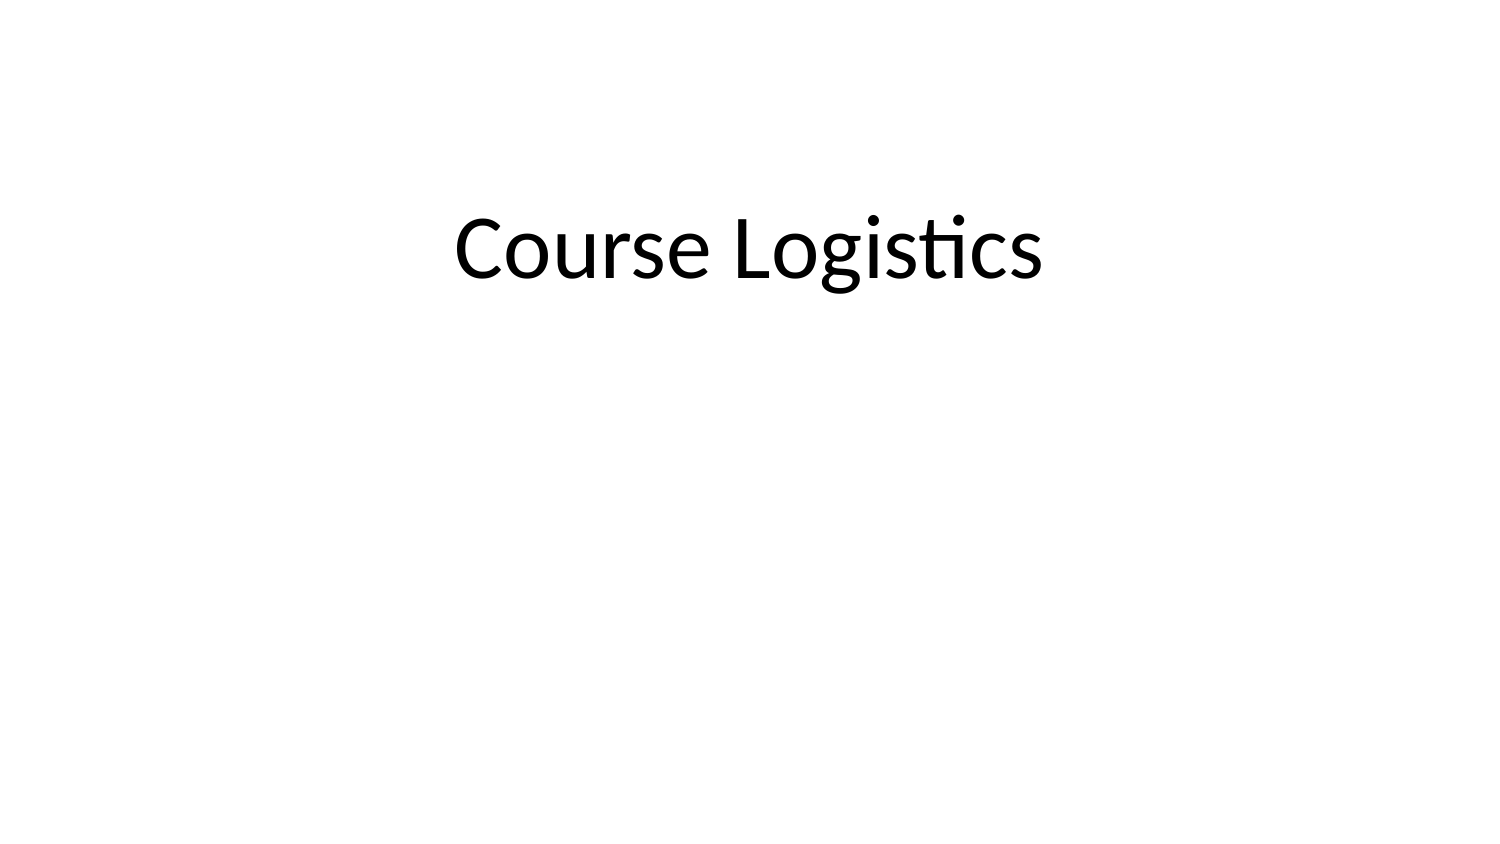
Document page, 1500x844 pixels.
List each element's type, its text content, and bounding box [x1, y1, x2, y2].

title Course Logistics [75, 171, 1425, 313]
